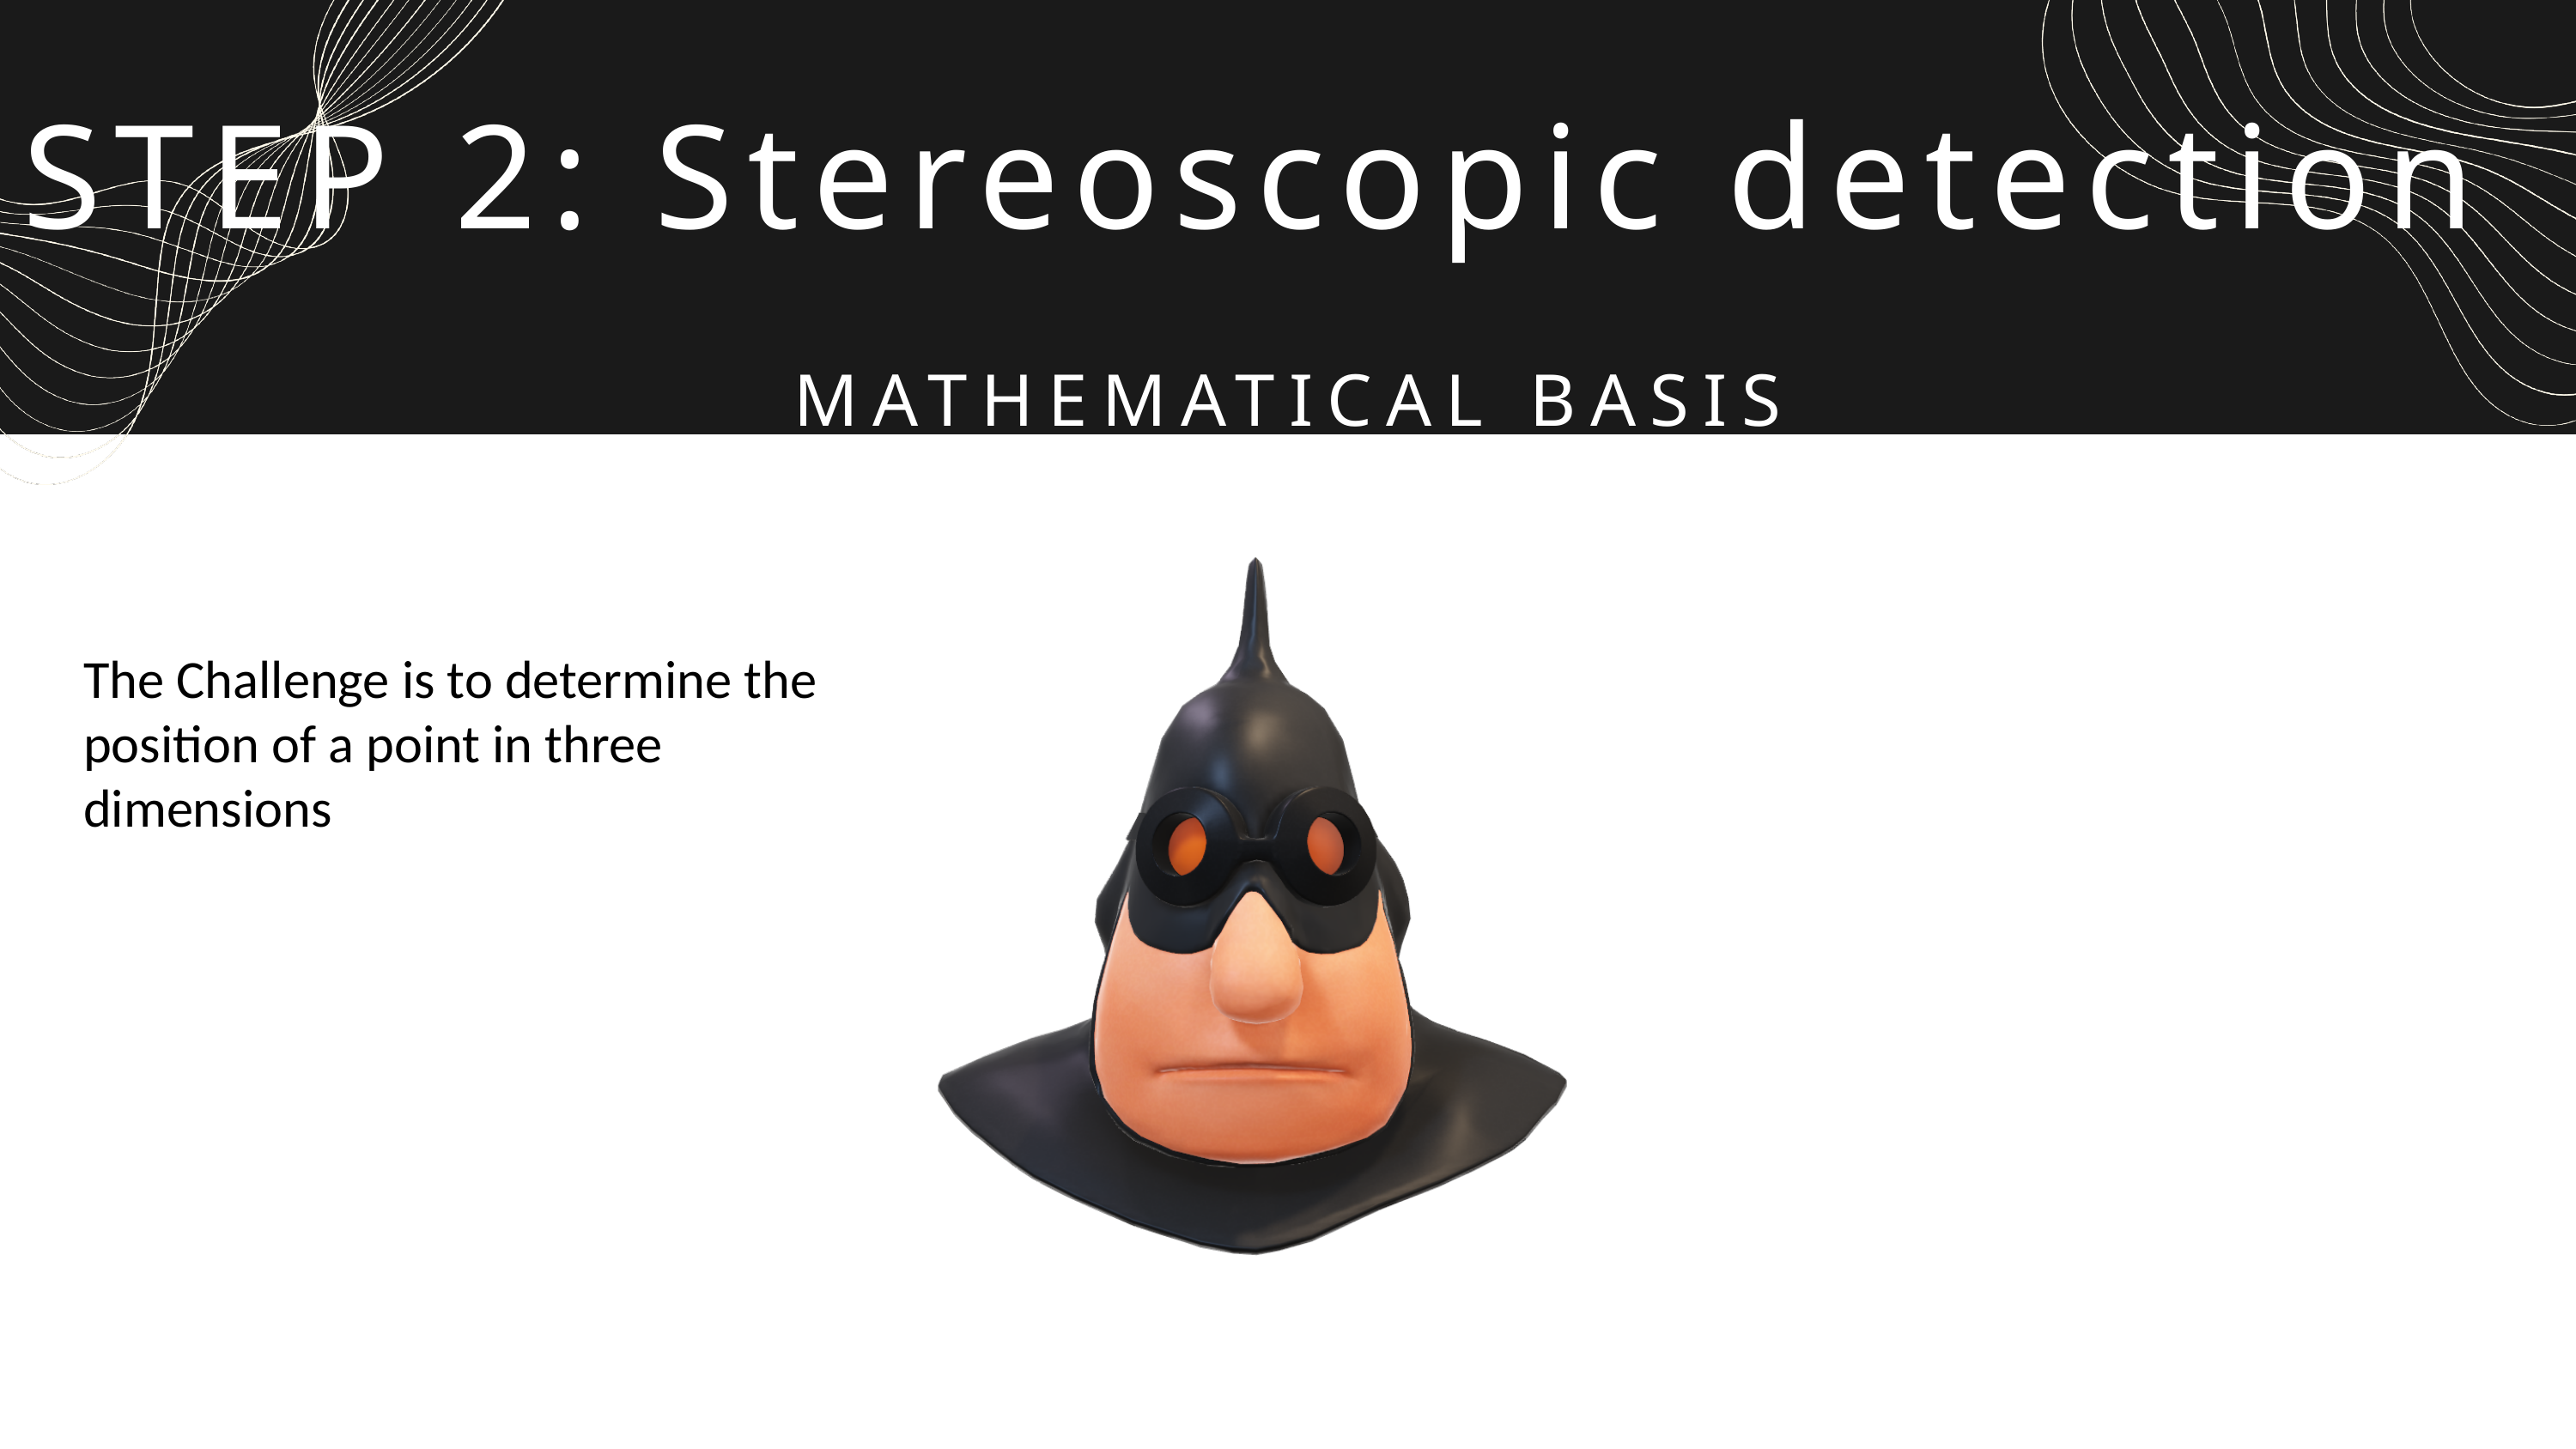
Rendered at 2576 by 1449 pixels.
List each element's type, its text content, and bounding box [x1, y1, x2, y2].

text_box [0, 0, 2576, 435]
picture [927, 491, 1575, 1262]
text_box The Challenge is to determine the position of a point in three dimensions [70, 638, 844, 845]
text_box [0, 445, 544, 485]
